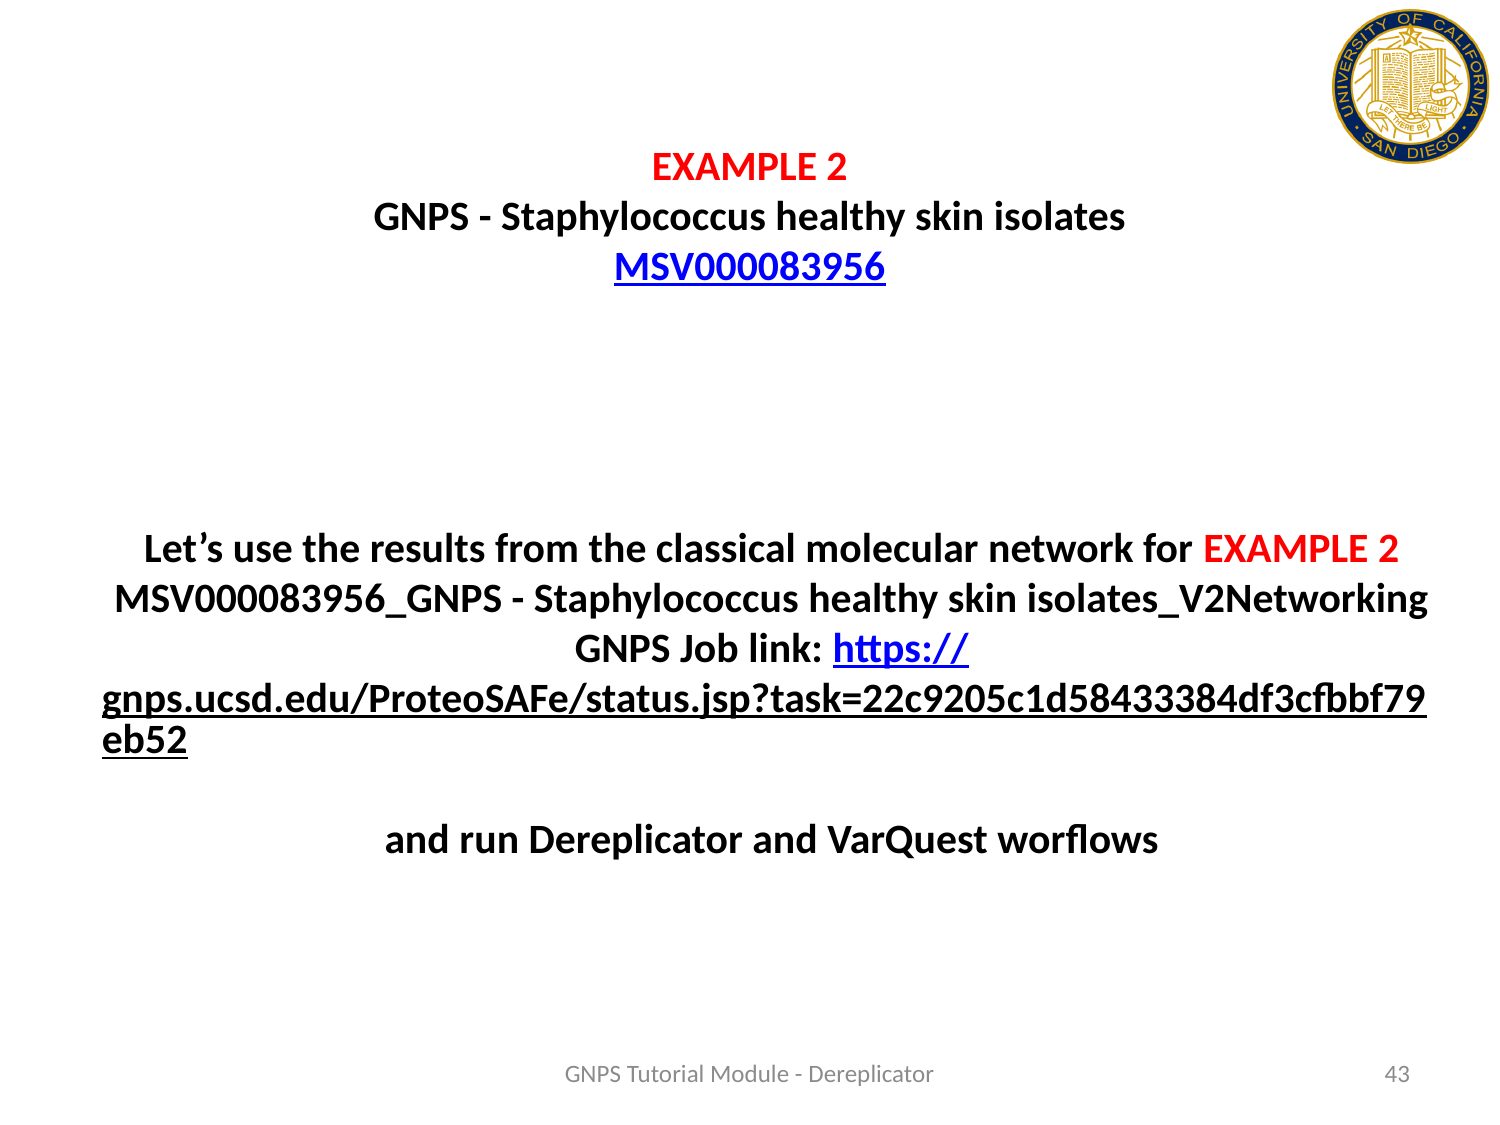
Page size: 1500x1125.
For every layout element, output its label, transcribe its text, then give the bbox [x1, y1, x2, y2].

text_box EXAMPLE 2 GNPS - Staphylococcus healthy skin isolates MSV000083956 [165, 131, 1335, 297]
footer GNPS Tutorial Module - Dereplicator [512, 1042, 988, 1103]
picture [1279, 7, 1500, 165]
text_box Let’s use the results from the classical molecular network for EXAMPLE 2 MSV000083956_GNPS - Staphylococcus healthy skin isolates_V2Networking GNPS Job link: https://gnps.ucsd.edu/ProteoSAFe/status.jsp?task=22c9205c1d58433384df3cfbbf79eb52 and run Dereplicator and VarQuest worflows [87, 513, 1457, 828]
slide_number 43 [1074, 1042, 1425, 1103]
